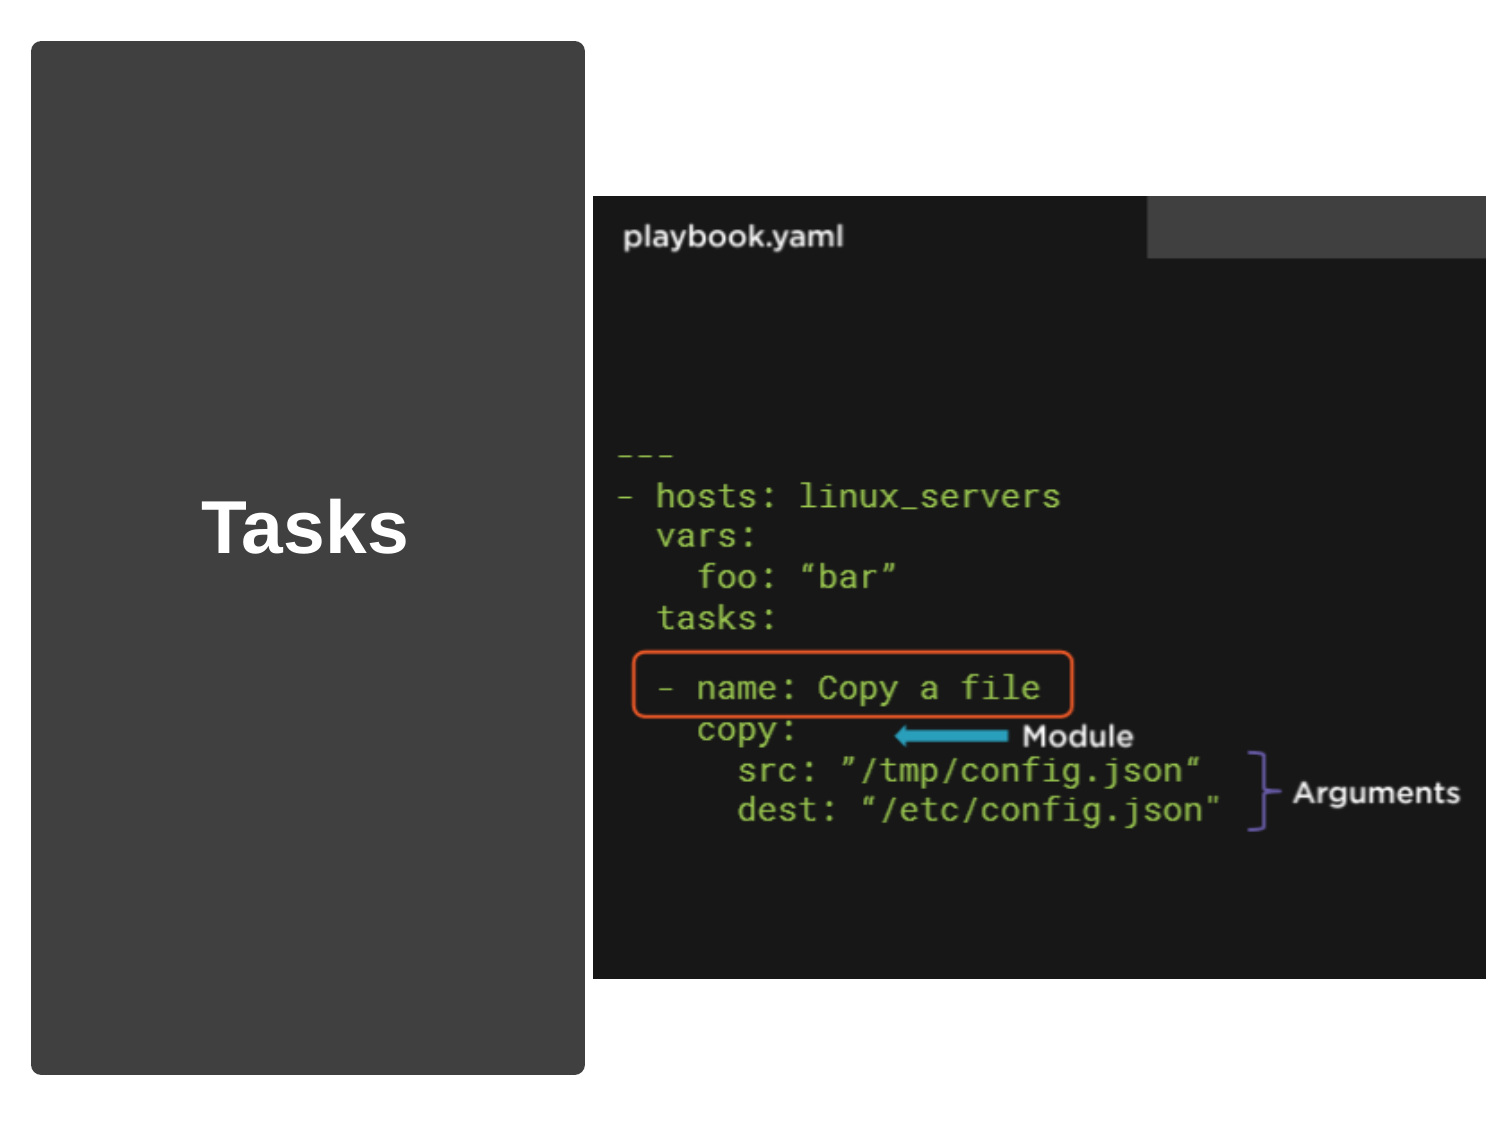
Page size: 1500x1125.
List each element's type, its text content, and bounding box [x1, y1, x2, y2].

picture [593, 195, 1486, 979]
text_box [39, 49, 576, 1067]
title Tasks [91, 121, 520, 936]
